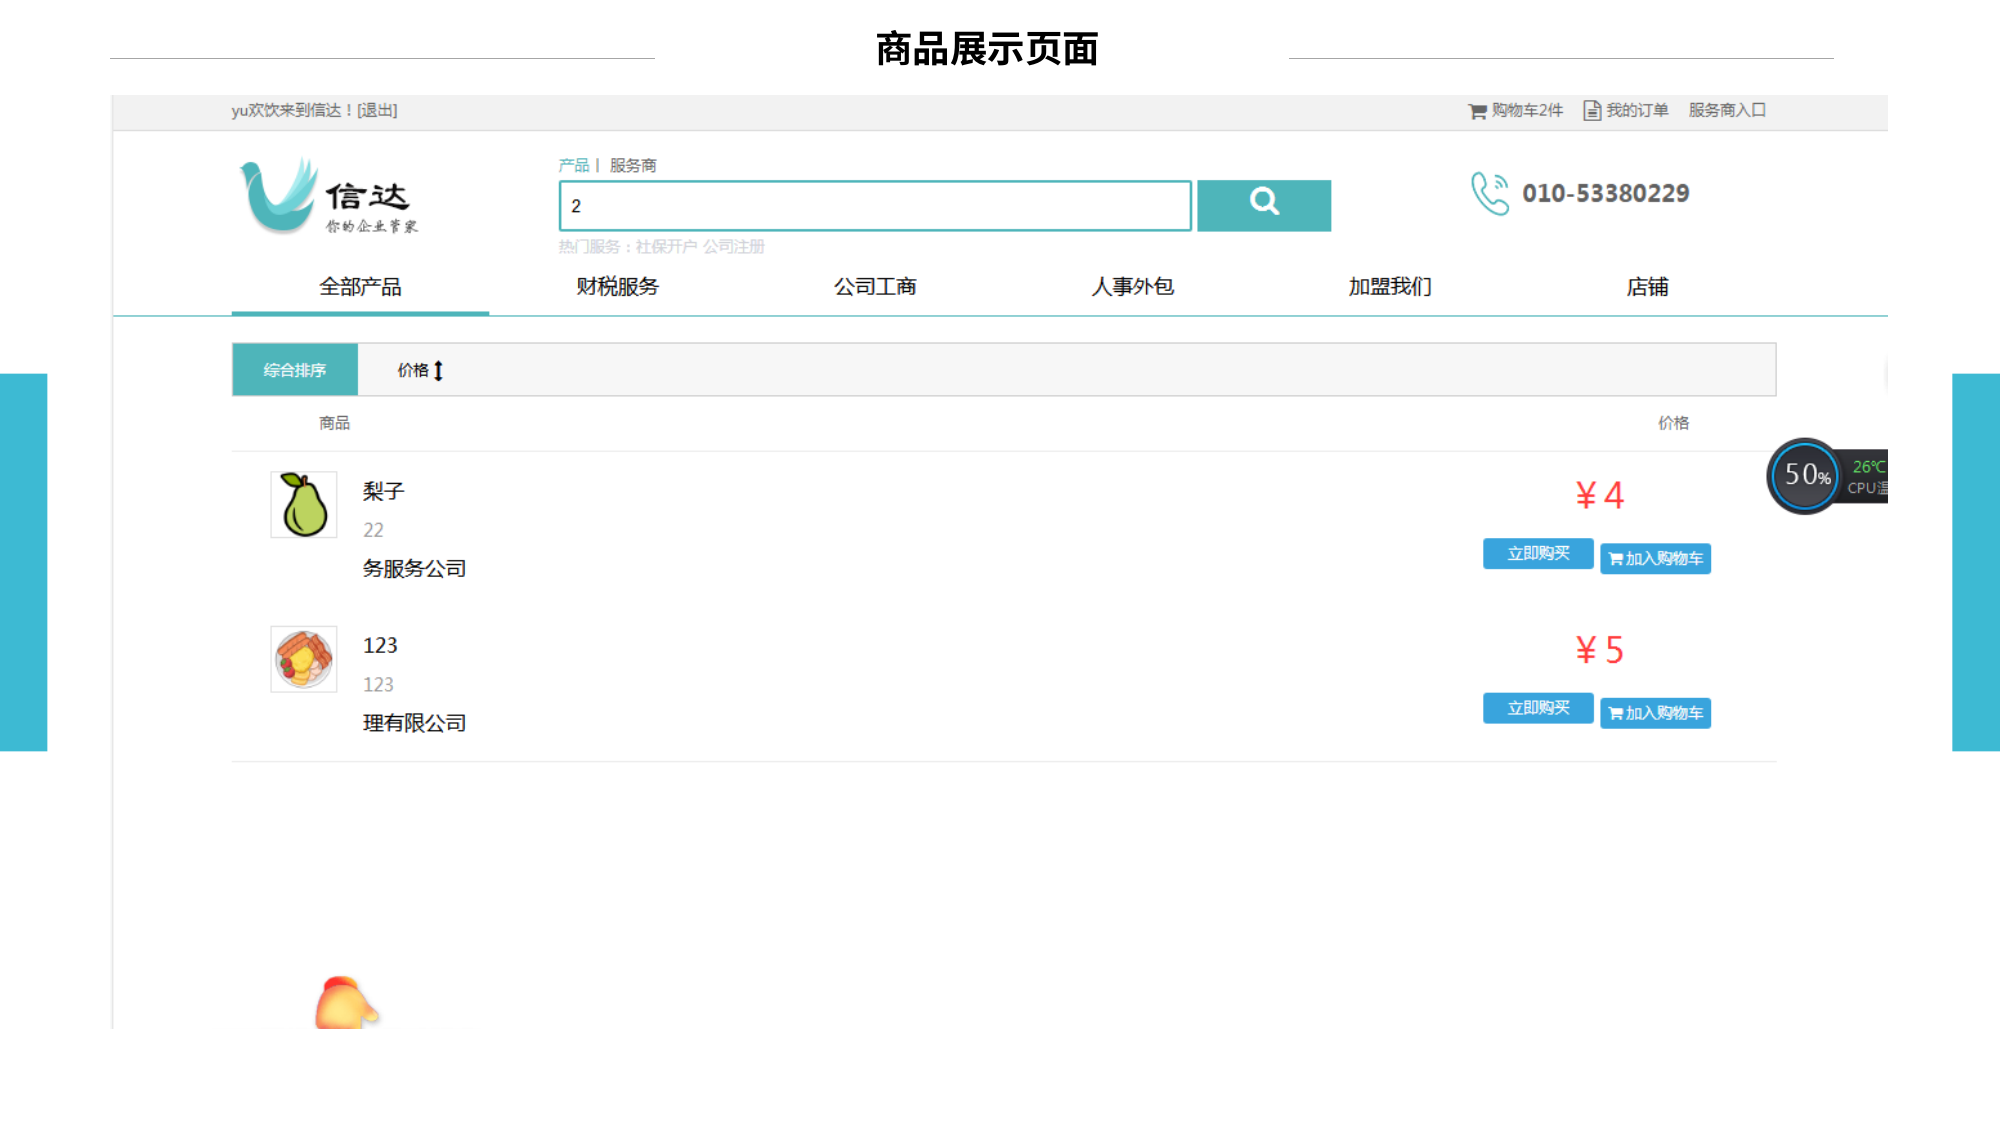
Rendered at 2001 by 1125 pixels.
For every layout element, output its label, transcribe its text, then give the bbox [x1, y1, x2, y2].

text_box 商品展示页面 [821, 17, 1155, 58]
picture [110, 95, 1889, 1029]
text_box 商品展示页面 [821, 59, 1155, 78]
